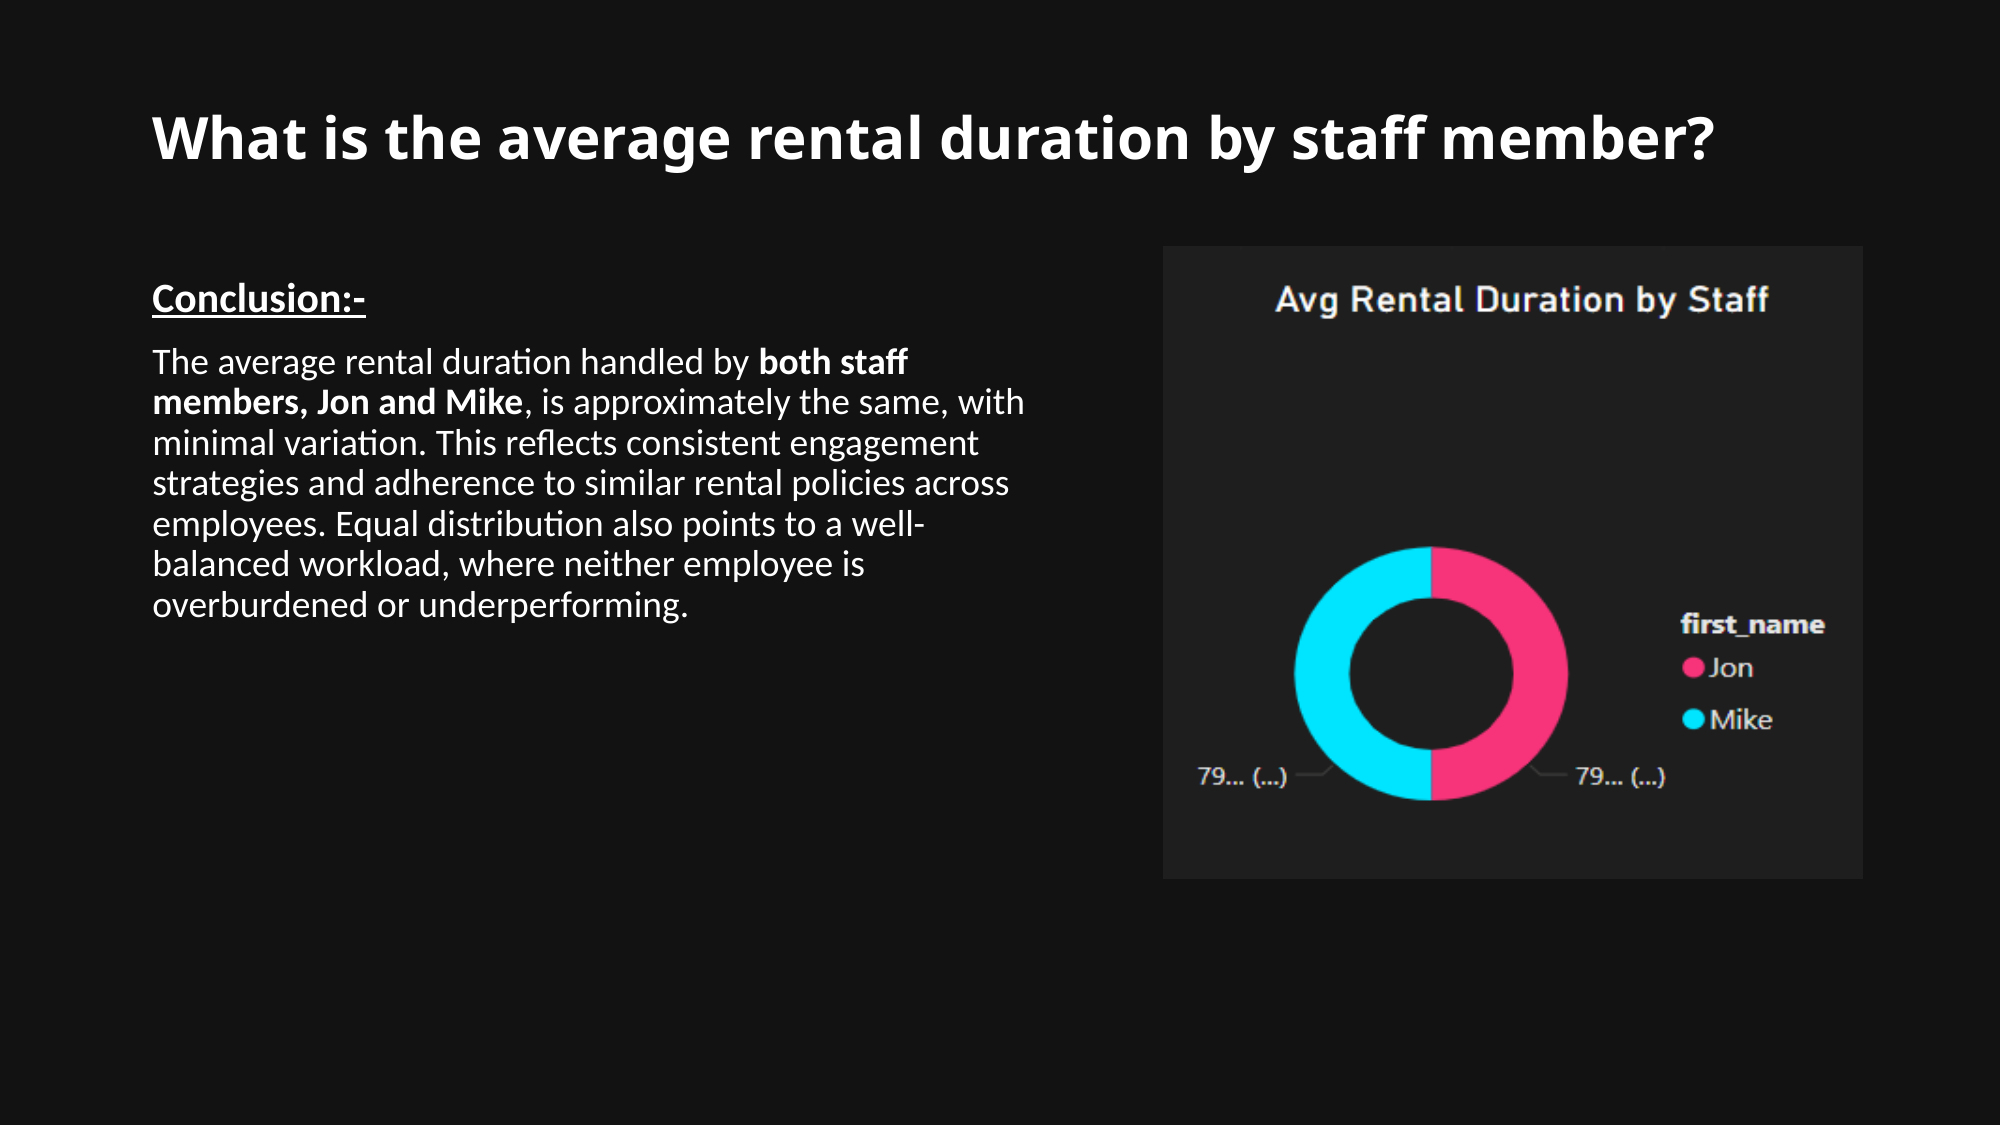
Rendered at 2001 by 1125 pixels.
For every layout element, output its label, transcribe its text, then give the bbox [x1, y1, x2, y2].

picture [1163, 246, 1863, 879]
title What is the average rental duration by staff member? [137, 83, 1863, 198]
list Conclusion:- The average rental duration handled by both staff members, Jon and Mike, is approximately the same, with minimal variation. This reflects consistent engagement strategies and adherence to similar rental policies across employees. Equal distribution also points to a well-balanced workload, where neither employee is overburdened or underperforming. [137, 268, 1052, 1002]
